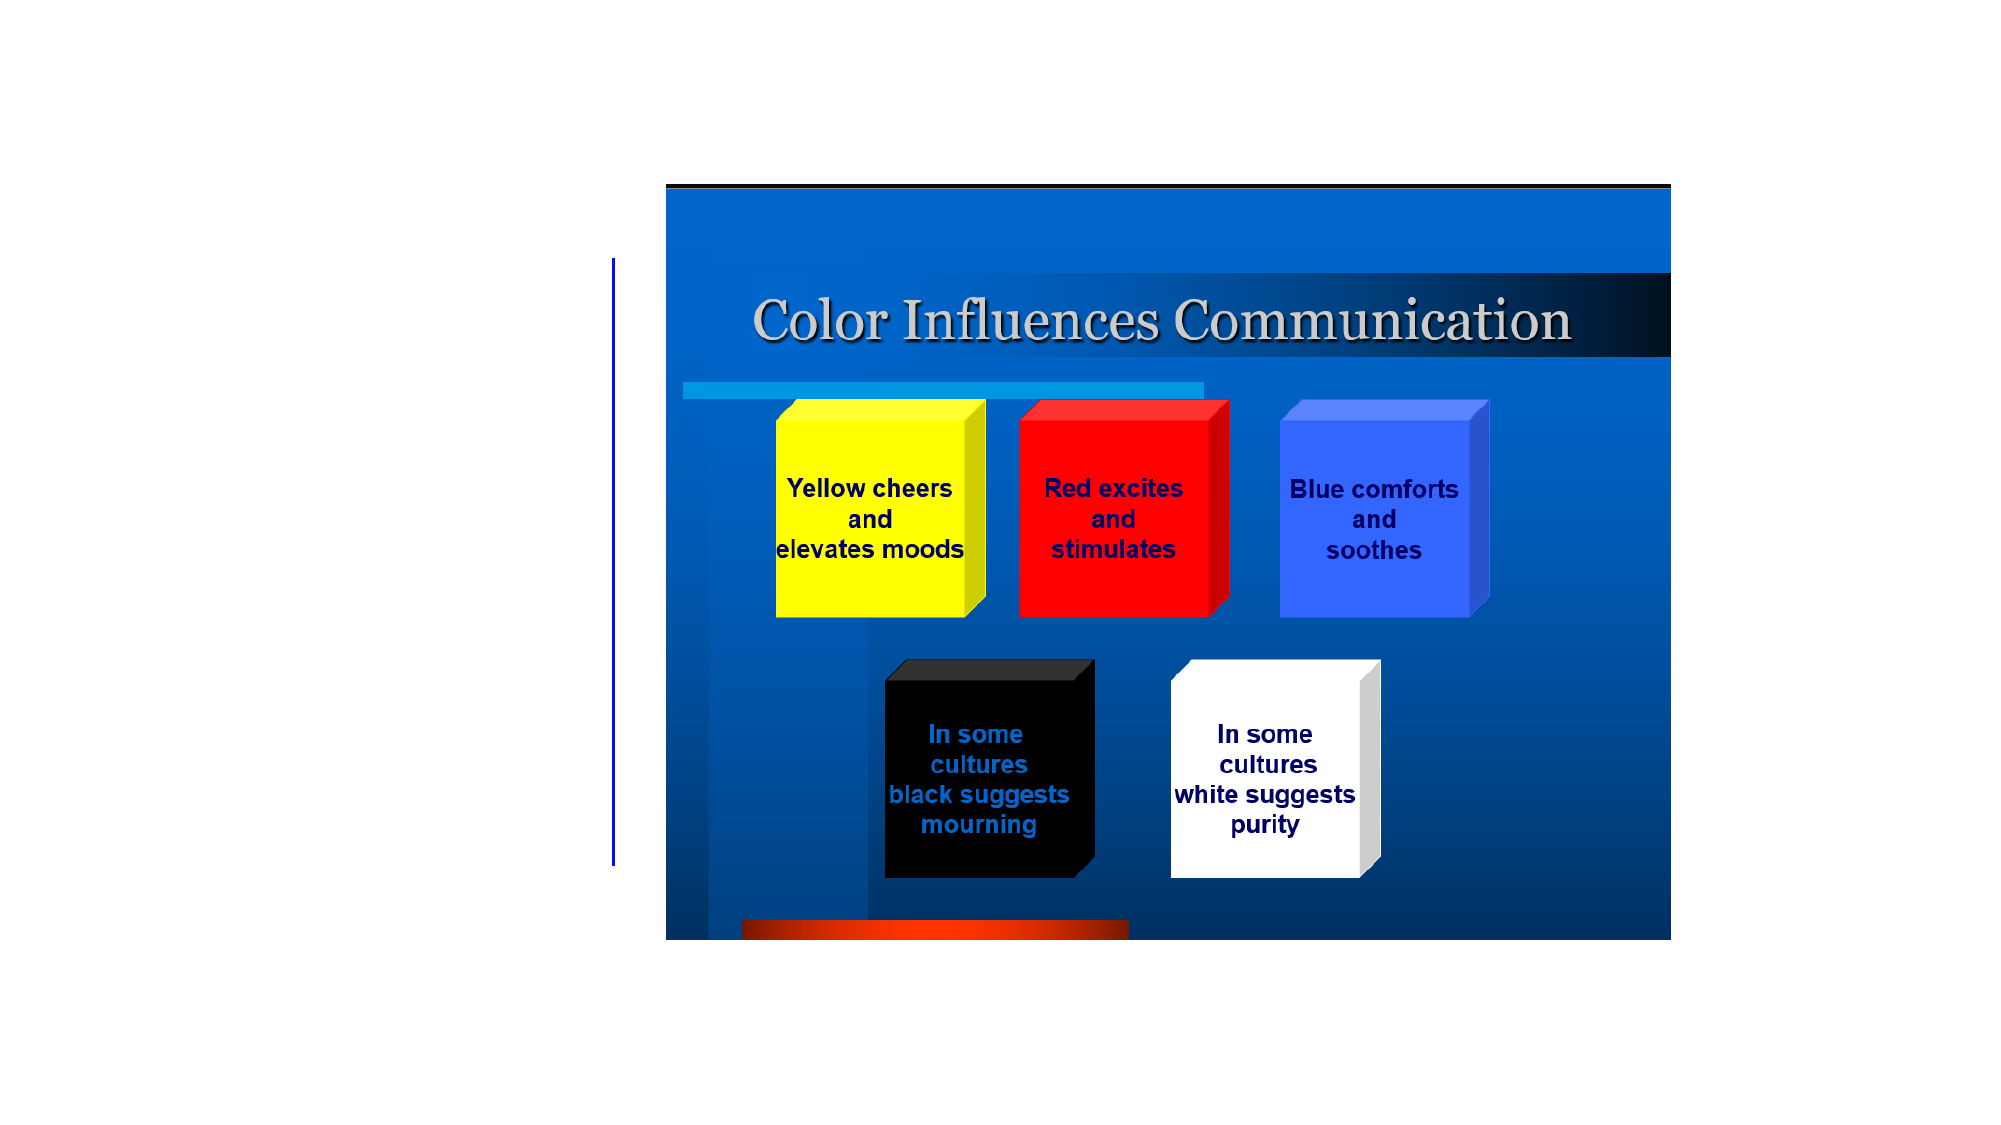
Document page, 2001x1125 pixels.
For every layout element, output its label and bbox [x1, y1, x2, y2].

picture [665, 183, 1671, 941]
